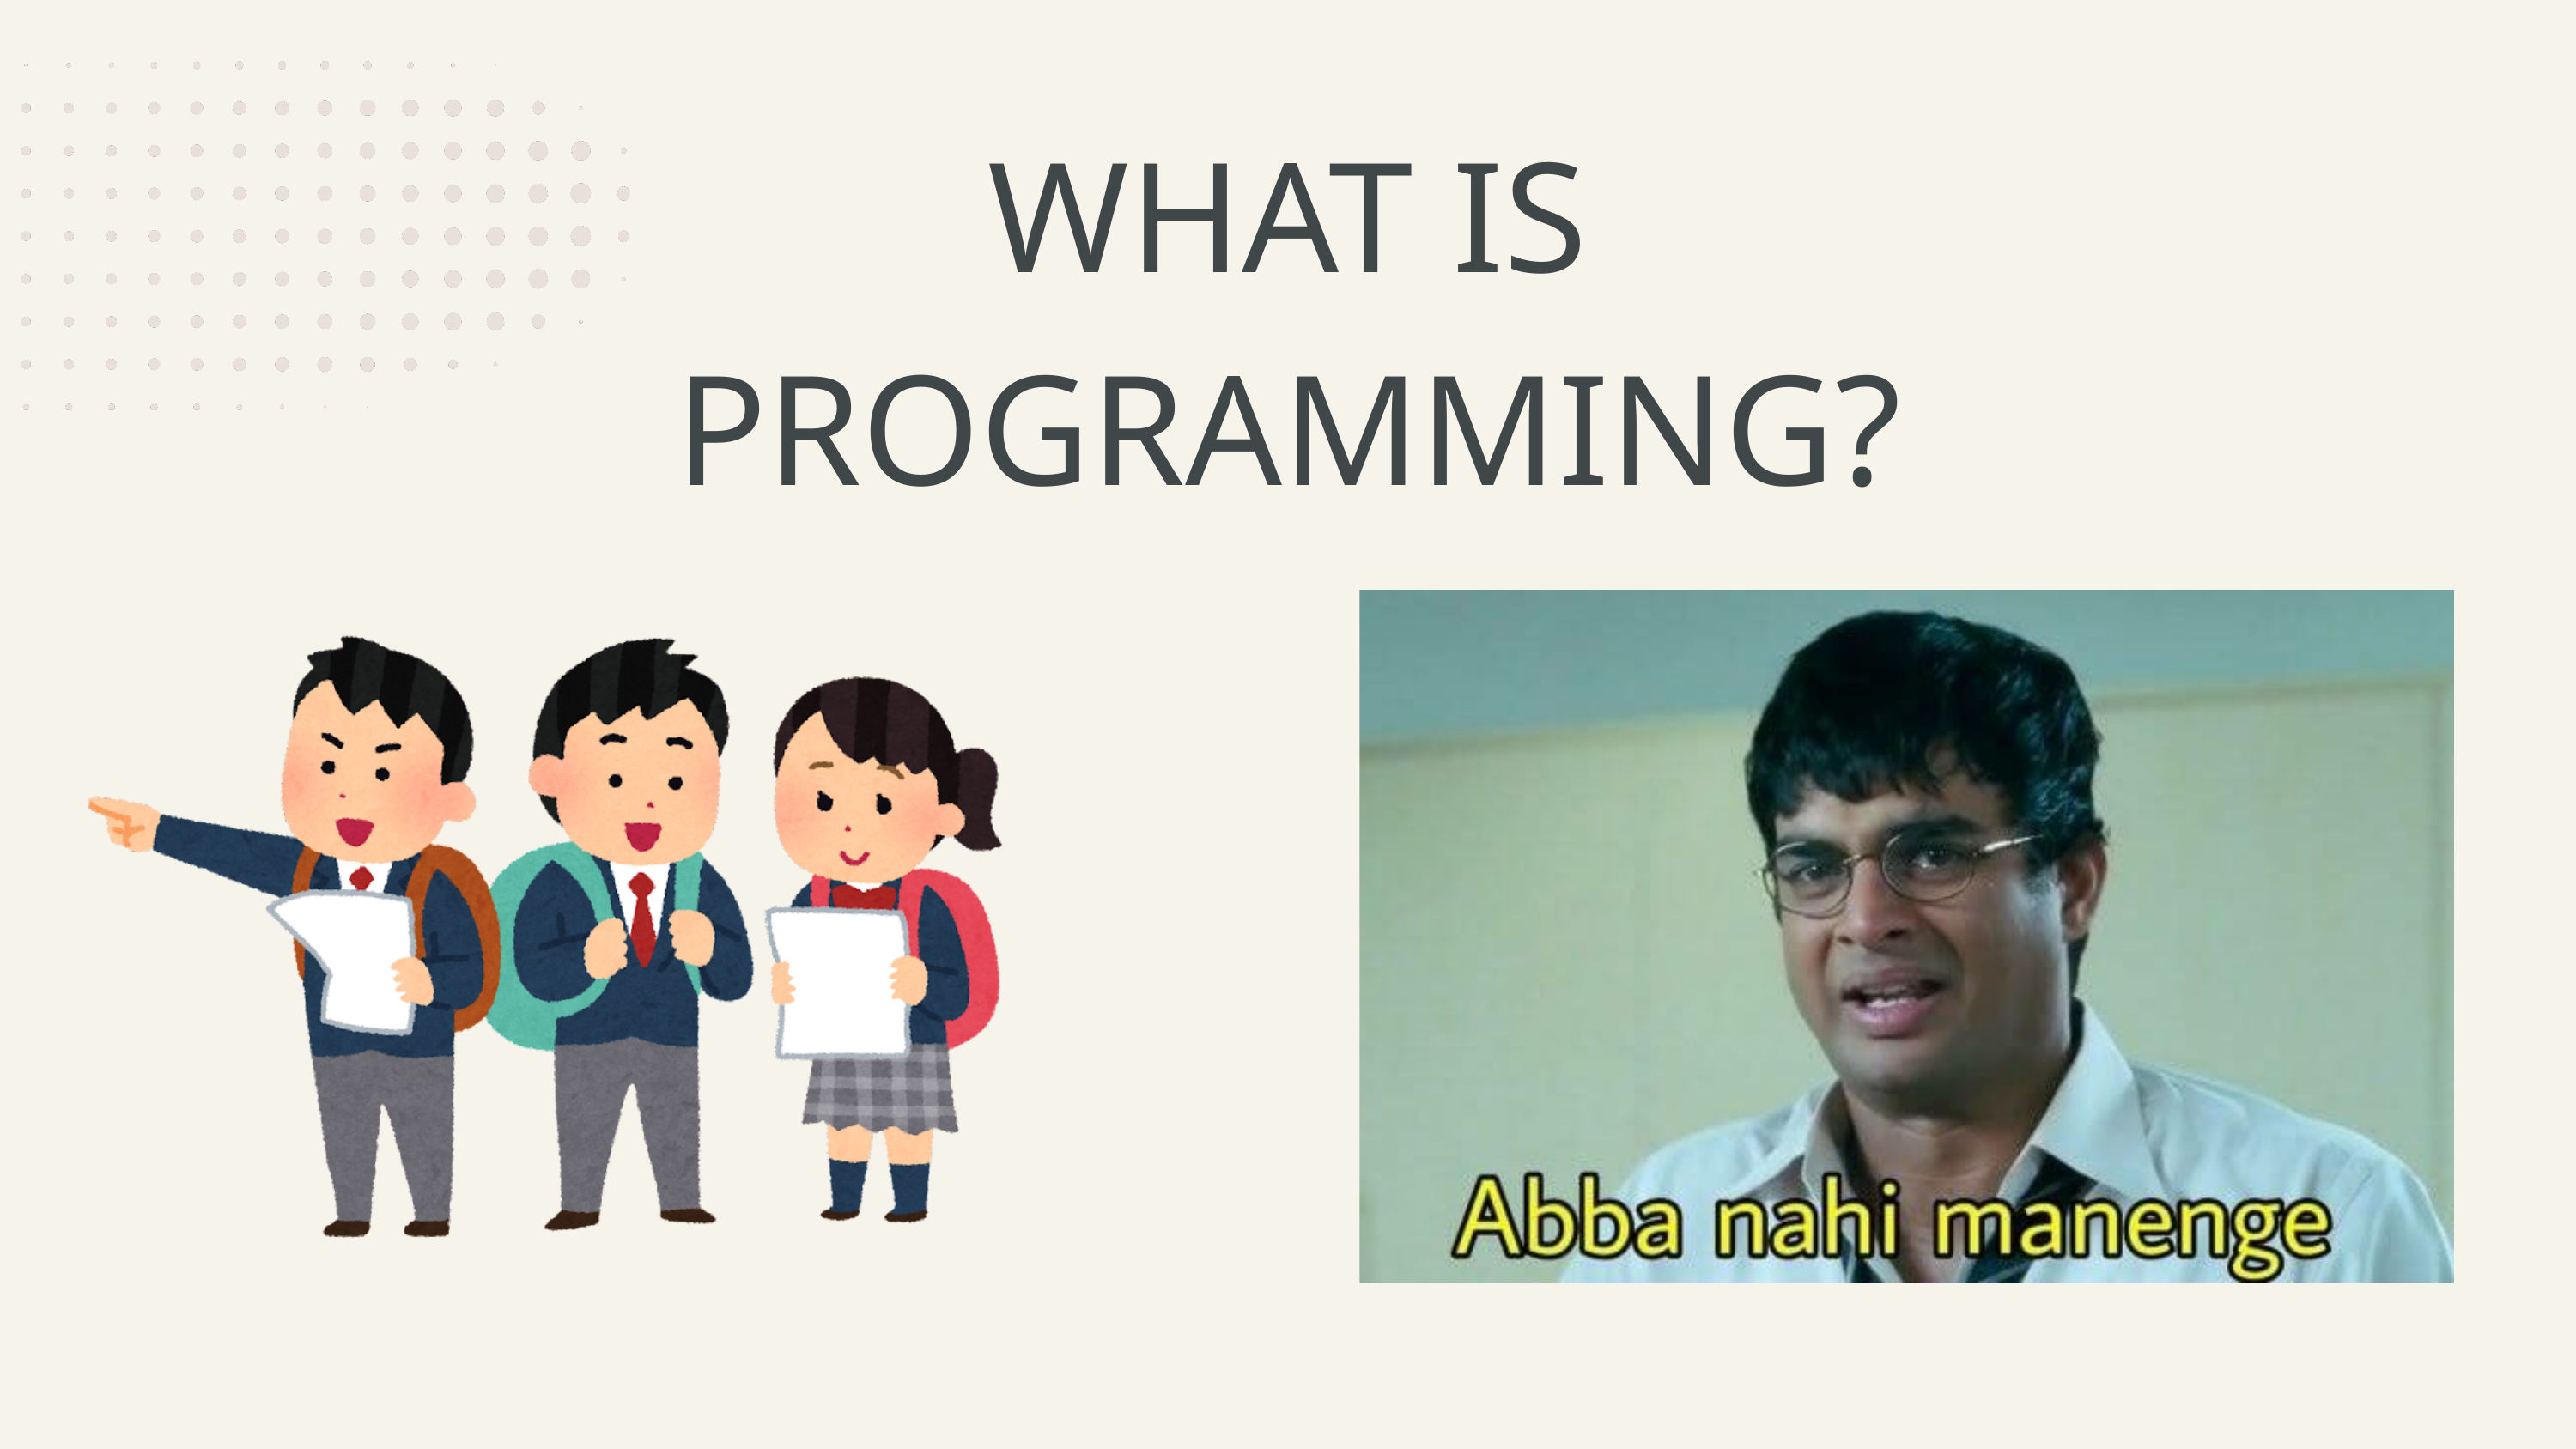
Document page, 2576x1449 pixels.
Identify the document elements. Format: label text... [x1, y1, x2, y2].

text_box [87, 634, 1003, 1239]
text_box WHAT IS PROGRAMMING? [359, 90, 2216, 517]
text_box [0, 61, 630, 410]
text_box [1359, 590, 2454, 1283]
